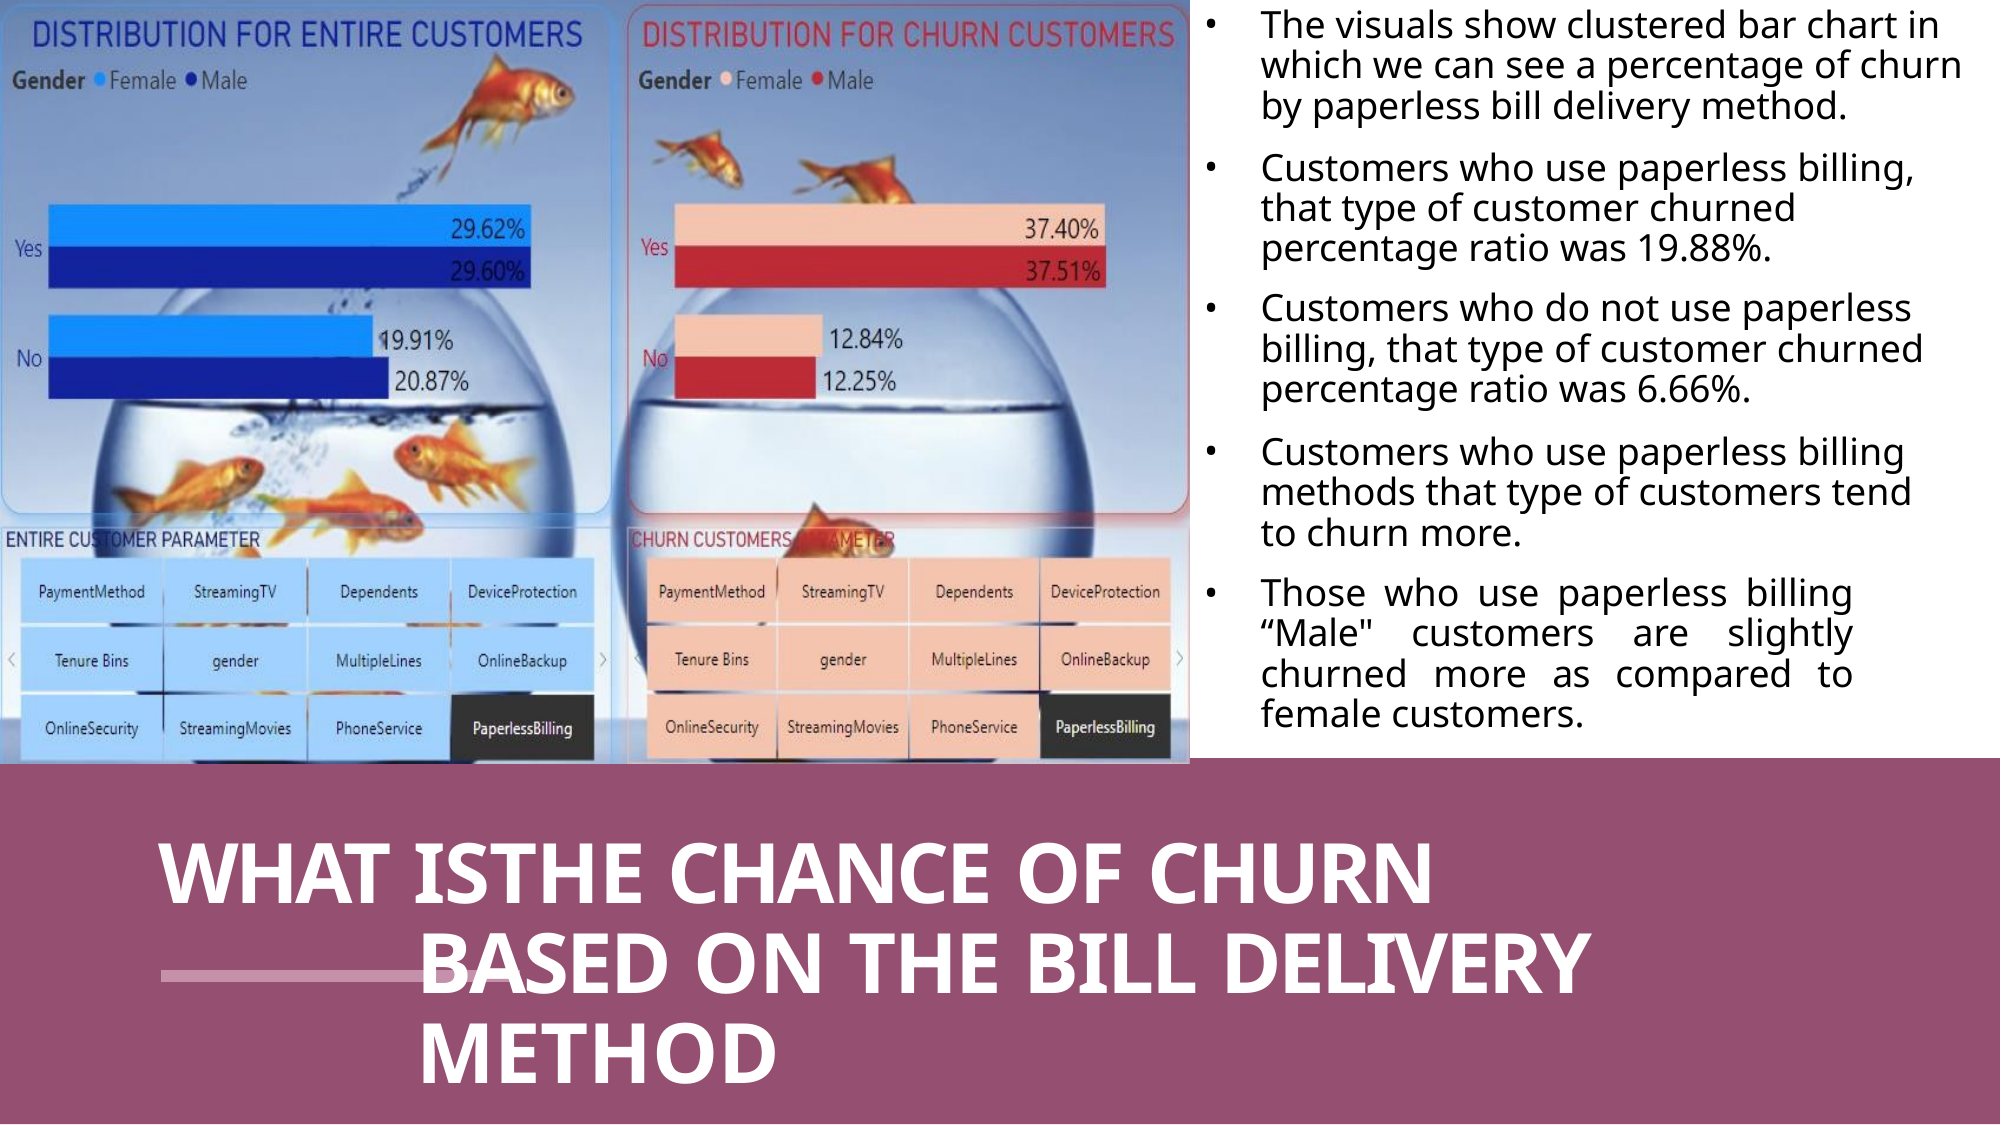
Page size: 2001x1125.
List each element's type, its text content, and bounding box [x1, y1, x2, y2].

picture [0, 0, 1190, 764]
text_box The visuals show clustered bar chart in which we can see a percentage of churn by paperless bill delivery method. Customers who use paperless billing, that type of customer churned percentage ratio was 19.88%. Customers who do not use paperless billing, that type of customer churned percentage ratio was 6.66%. Customers who use paperless billing methods that type of customers tend to churn more. Those who use paperless billing “Male" customers are slightly churned more as compared to female customers. [1202, 0, 1980, 736]
text_box WHAT ISTHE CHANCE OF CHURN BASED ON THE BILL DELIVERY METHOD [157, 816, 1693, 1101]
